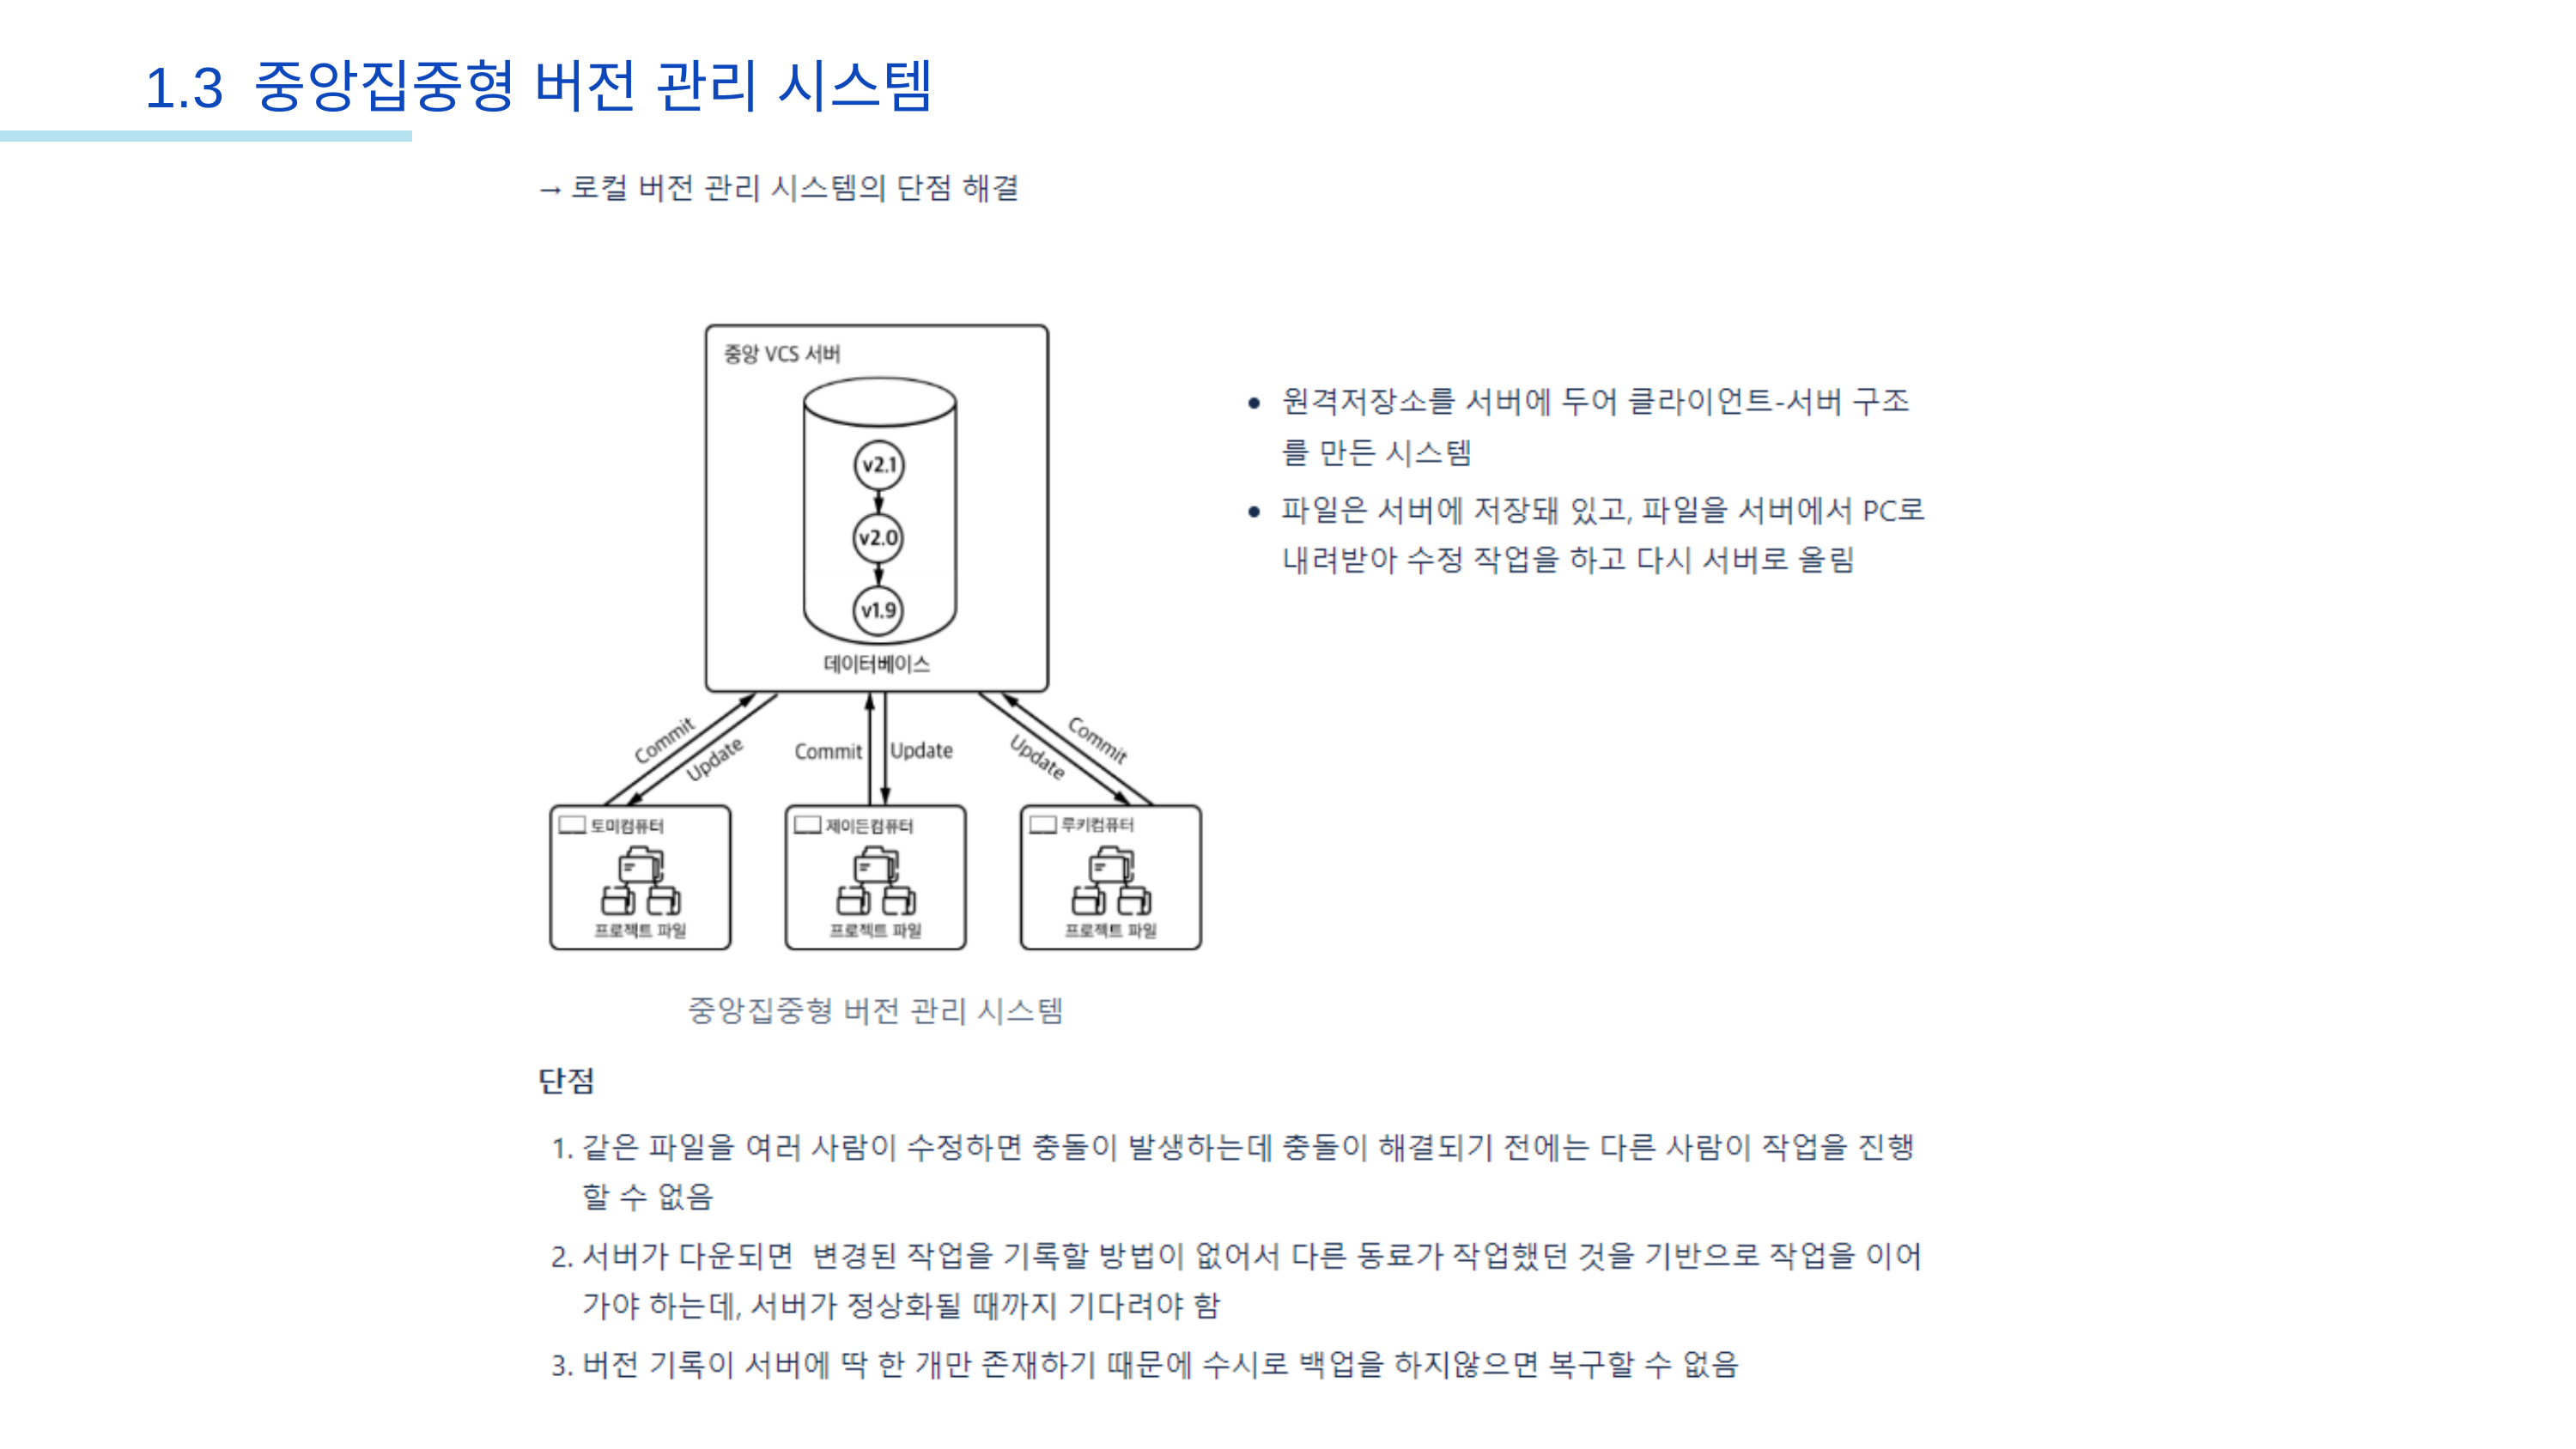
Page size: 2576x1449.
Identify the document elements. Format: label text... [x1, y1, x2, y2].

picture [537, 161, 1930, 1389]
text_box 1.3 중앙집중형 버전 관리 시스템 [144, 36, 1971, 119]
text_box [0, 130, 412, 142]
